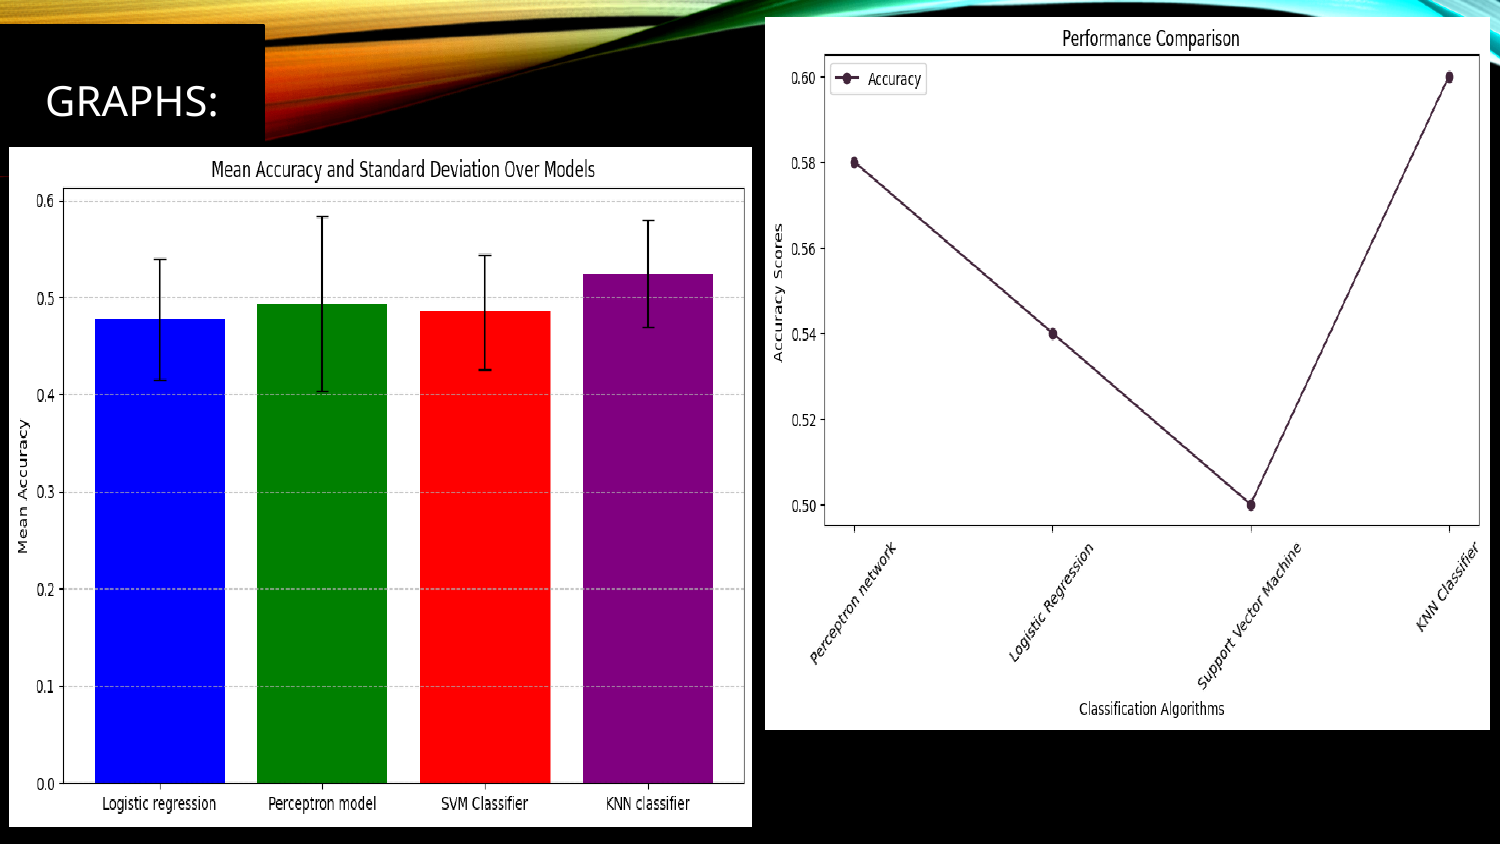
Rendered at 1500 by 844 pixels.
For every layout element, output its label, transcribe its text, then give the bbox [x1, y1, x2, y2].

text_box GRAPHS: [0, 24, 265, 176]
picture [0, 0, 1500, 827]
